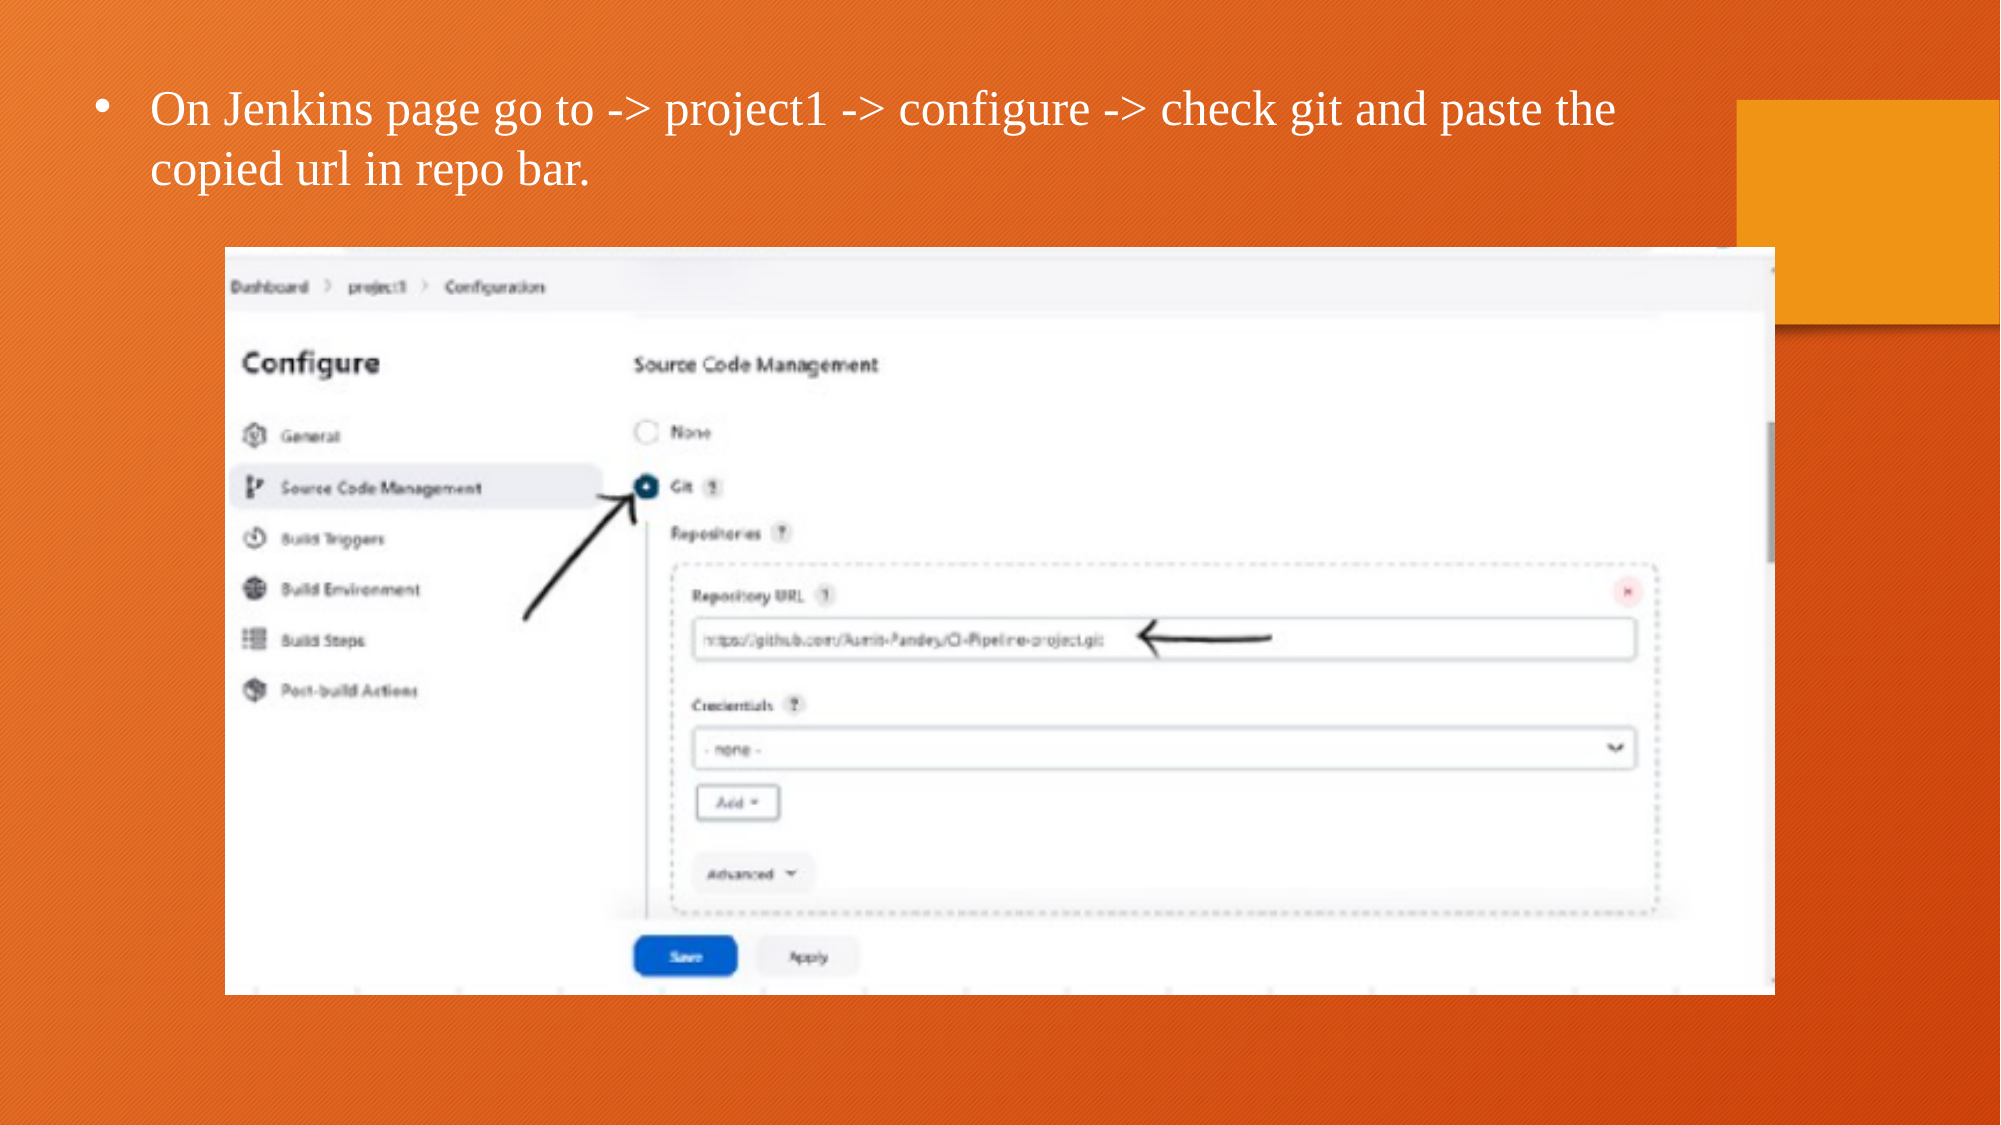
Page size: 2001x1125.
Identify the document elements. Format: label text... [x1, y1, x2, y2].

picture [224, 247, 2000, 995]
text_box On Jenkins page go to -> project1 -> configure -> check git and paste the copied url in repo bar. [78, 68, 1690, 204]
